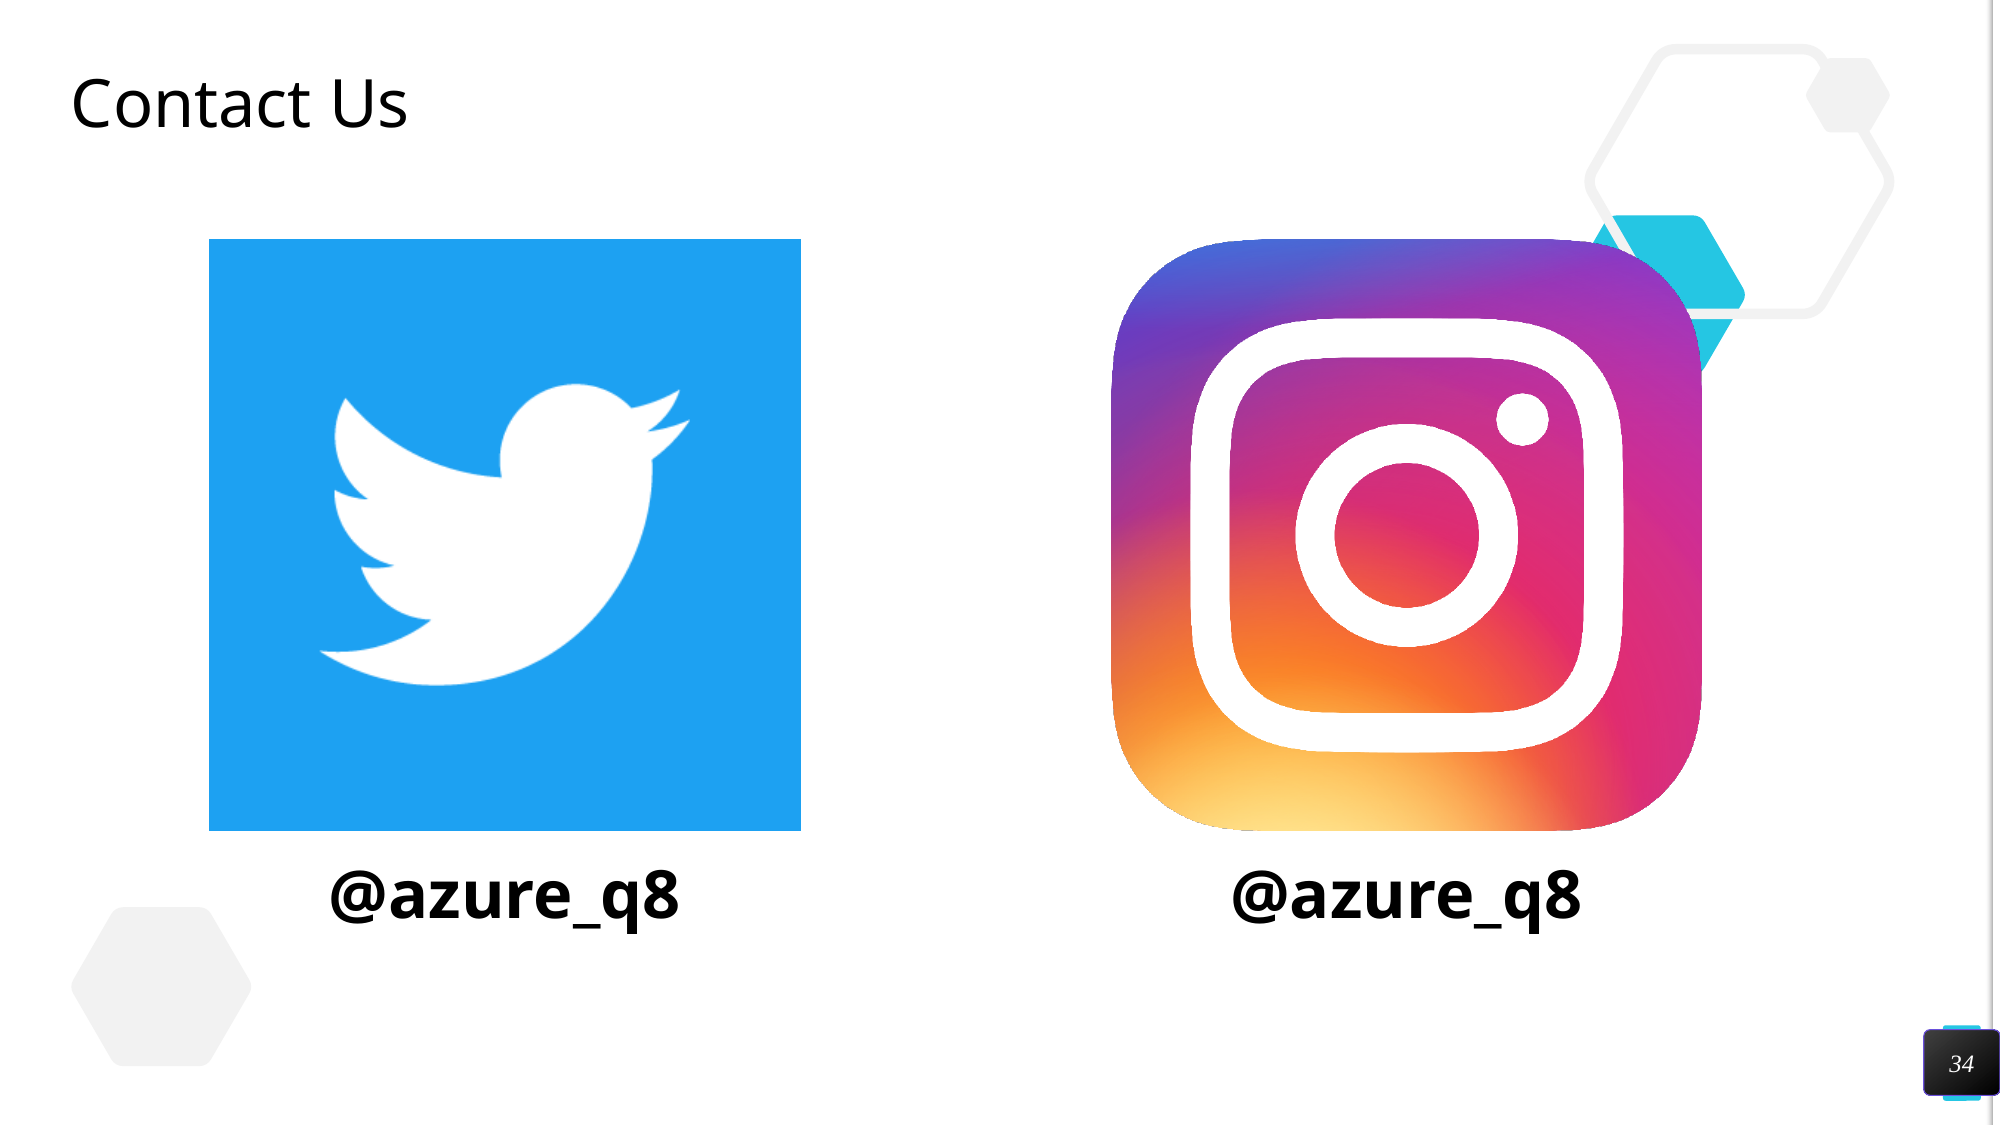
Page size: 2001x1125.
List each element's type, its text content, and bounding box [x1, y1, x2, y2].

slide_number 34 [1923, 1029, 2000, 1096]
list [1111, 239, 1702, 831]
title Contact Us [70, 70, 1932, 142]
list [209, 239, 801, 831]
list @azure_q8 [209, 861, 801, 932]
text_box @azure_q8 [1111, 860, 1702, 932]
